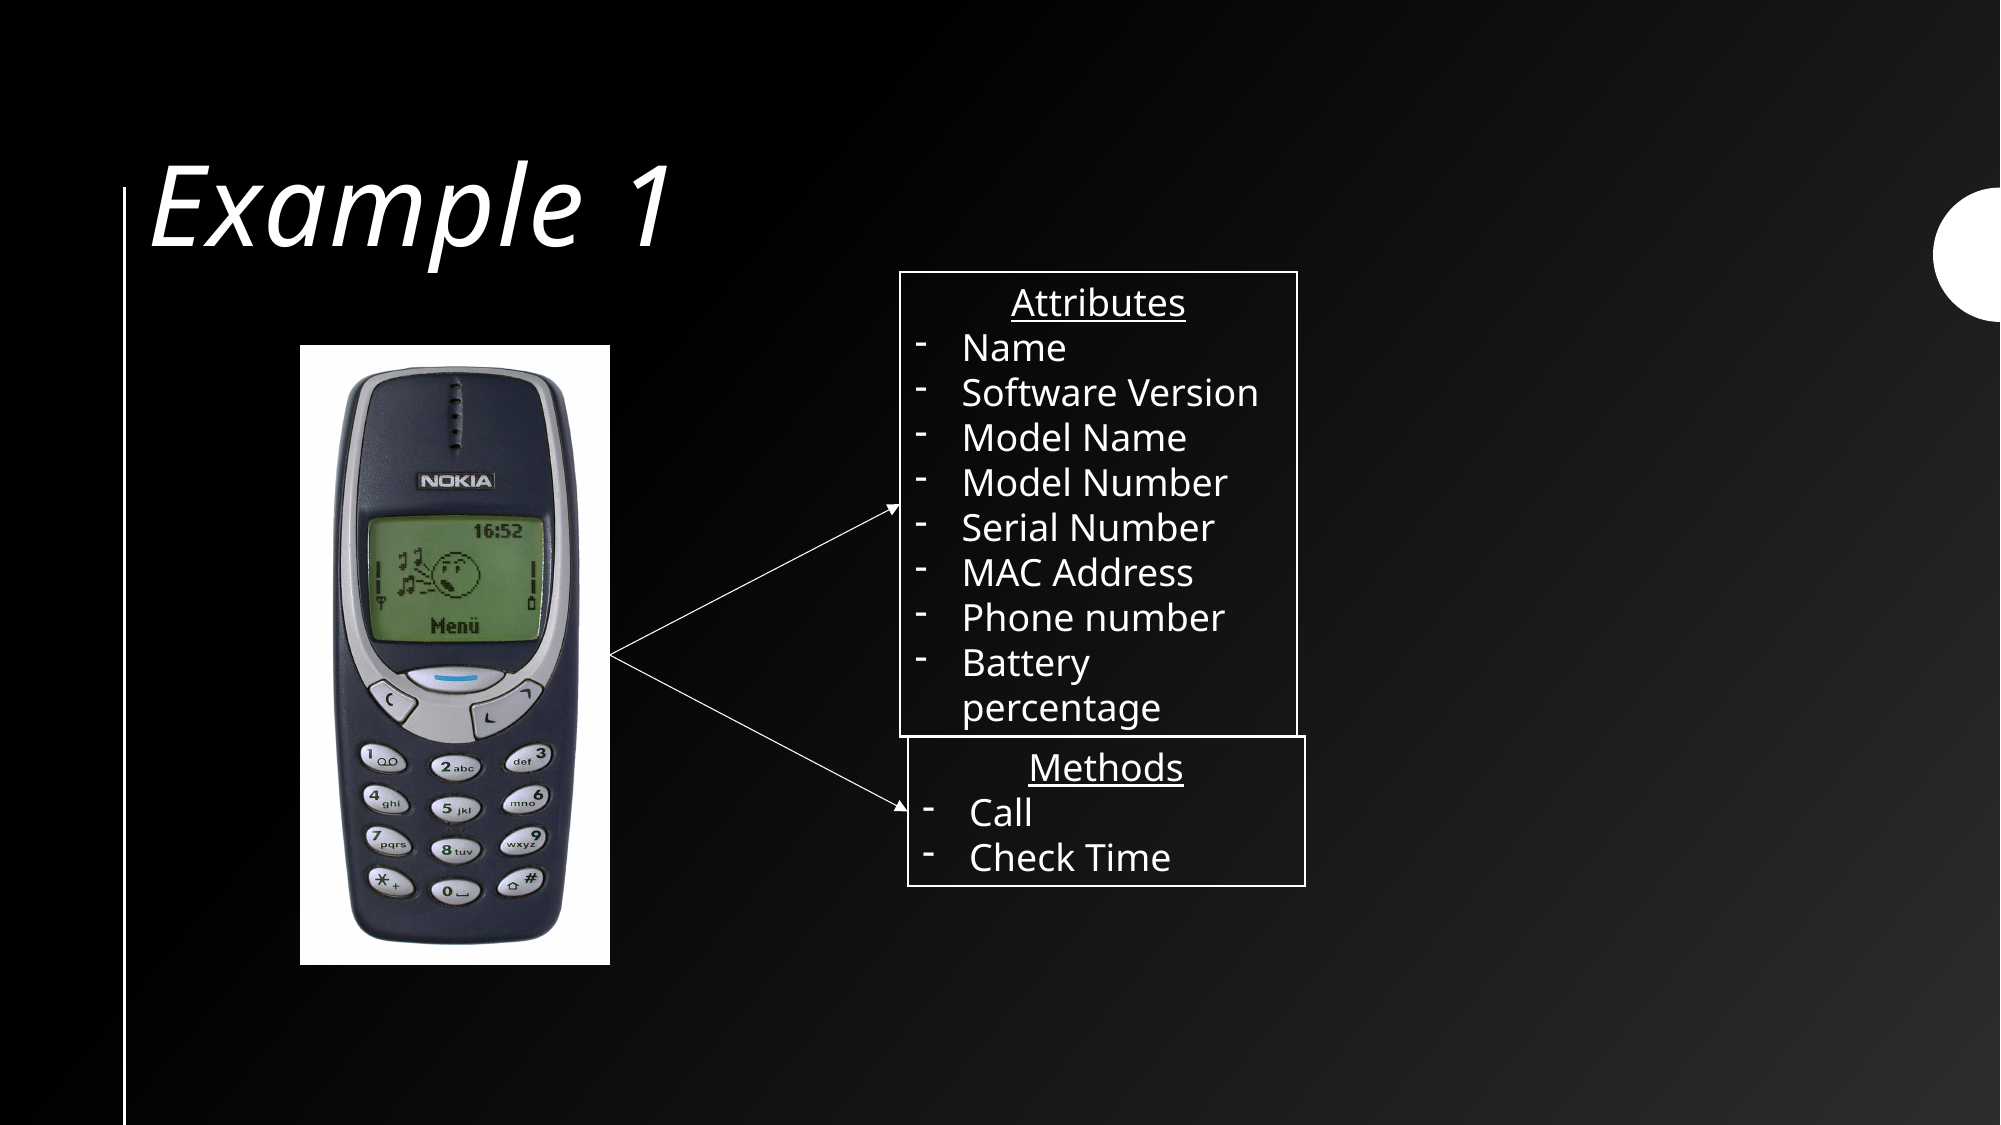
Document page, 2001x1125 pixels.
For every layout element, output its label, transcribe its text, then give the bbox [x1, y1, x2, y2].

text_box Methods Call Check Time [907, 735, 1306, 887]
text_box Attributes Name Software Version Model Name Model Number Serial Number MAC Address Phone number Battery percentage [899, 271, 1298, 735]
text_box [0, 0, 2000, 1125]
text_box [610, 654, 908, 813]
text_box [610, 483, 900, 654]
picture [300, 345, 610, 965]
text_box [1933, 187, 2000, 322]
title Example 1 [132, 142, 1618, 313]
